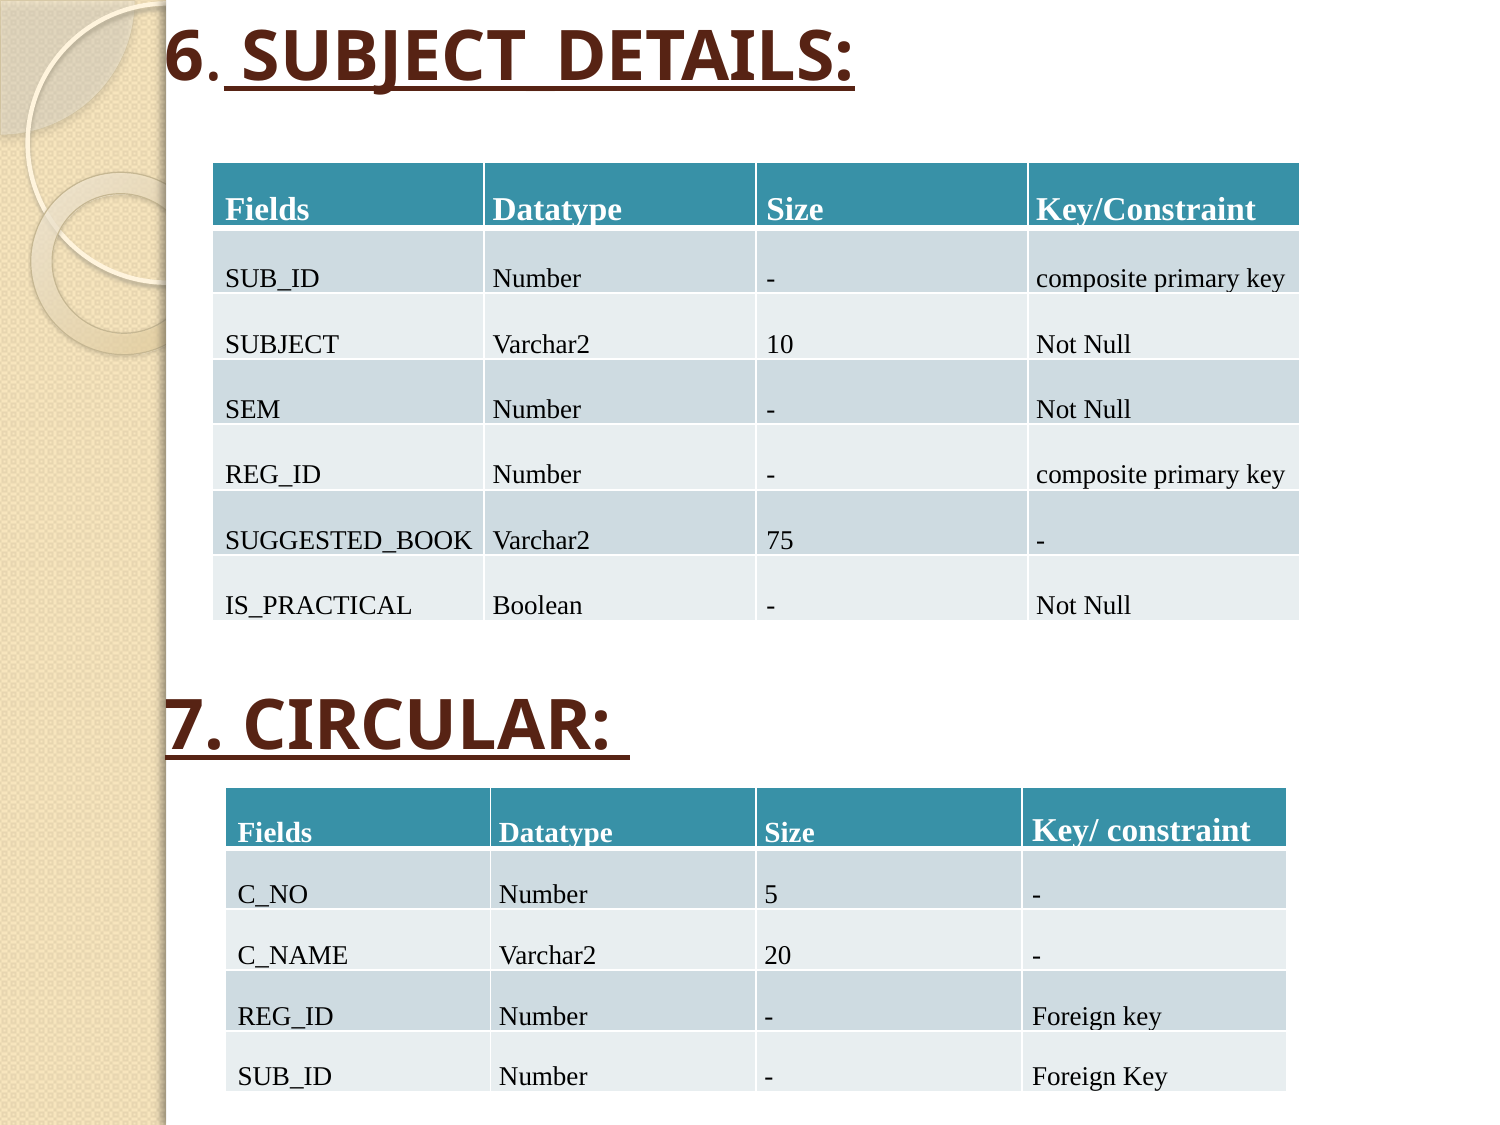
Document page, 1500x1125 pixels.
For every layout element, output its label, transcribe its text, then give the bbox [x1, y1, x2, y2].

table_cell - [757, 556, 1027, 620]
table_cell Not Null [1029, 360, 1299, 423]
table_header Datatype [491, 788, 755, 846]
table_cell 5 [757, 851, 1021, 908]
table_cell SUGGESTED_BOOK [213, 491, 483, 554]
table_cell C_NO [226, 851, 490, 908]
table_cell Number [491, 851, 755, 908]
table_cell SUB_ID [213, 231, 483, 292]
table_cell REG_ID [213, 425, 483, 489]
table_cell Not Null [1029, 294, 1299, 358]
table_cell SEM [213, 360, 483, 423]
table_cell 75 [757, 491, 1027, 554]
table_header Key/Constraint [1029, 163, 1299, 225]
table_cell - [757, 231, 1027, 292]
table_cell Varchar2 [485, 491, 755, 554]
title 6. SUBJECT_DETAILS: 7. CIRCULAR: [150, 0, 1425, 1025]
table_cell Number [485, 425, 755, 489]
table_header Fields [226, 788, 490, 846]
table_cell composite primary key [1029, 425, 1299, 489]
table_header Key/ constraint [1023, 788, 1286, 846]
table_cell - [1023, 910, 1286, 969]
table_header Datatype [485, 163, 755, 225]
table_header Size [757, 788, 1021, 846]
table_cell REG_ID [226, 971, 490, 1030]
table_cell SUB_ID [226, 1032, 490, 1091]
table_cell - [757, 1032, 1021, 1091]
table_cell Varchar2 [491, 910, 755, 969]
table_cell Boolean [485, 556, 755, 620]
table_cell - [757, 971, 1021, 1030]
table_cell Varchar2 [485, 294, 755, 358]
table_cell Not Null [1029, 556, 1299, 620]
table_cell - [757, 425, 1027, 489]
table_cell Number [491, 1032, 755, 1091]
table_cell Foreign key [1023, 971, 1286, 1030]
table_header Size [757, 163, 1027, 225]
table_cell Number [485, 231, 755, 292]
table_cell IS_PRACTICAL [213, 556, 483, 620]
table_cell - [1029, 491, 1299, 554]
table_cell SUBJECT [213, 294, 483, 358]
table_header Fields [213, 163, 483, 225]
table_cell 10 [757, 294, 1027, 358]
table_cell composite primary key [1029, 231, 1299, 292]
table_cell - [1023, 851, 1286, 908]
table_cell Foreign Key [1023, 1032, 1286, 1091]
table_cell - [757, 360, 1027, 423]
table_cell Number [485, 360, 755, 423]
table_cell C_NAME [226, 910, 490, 969]
table_cell 20 [757, 910, 1021, 969]
table_cell Number [491, 971, 755, 1030]
